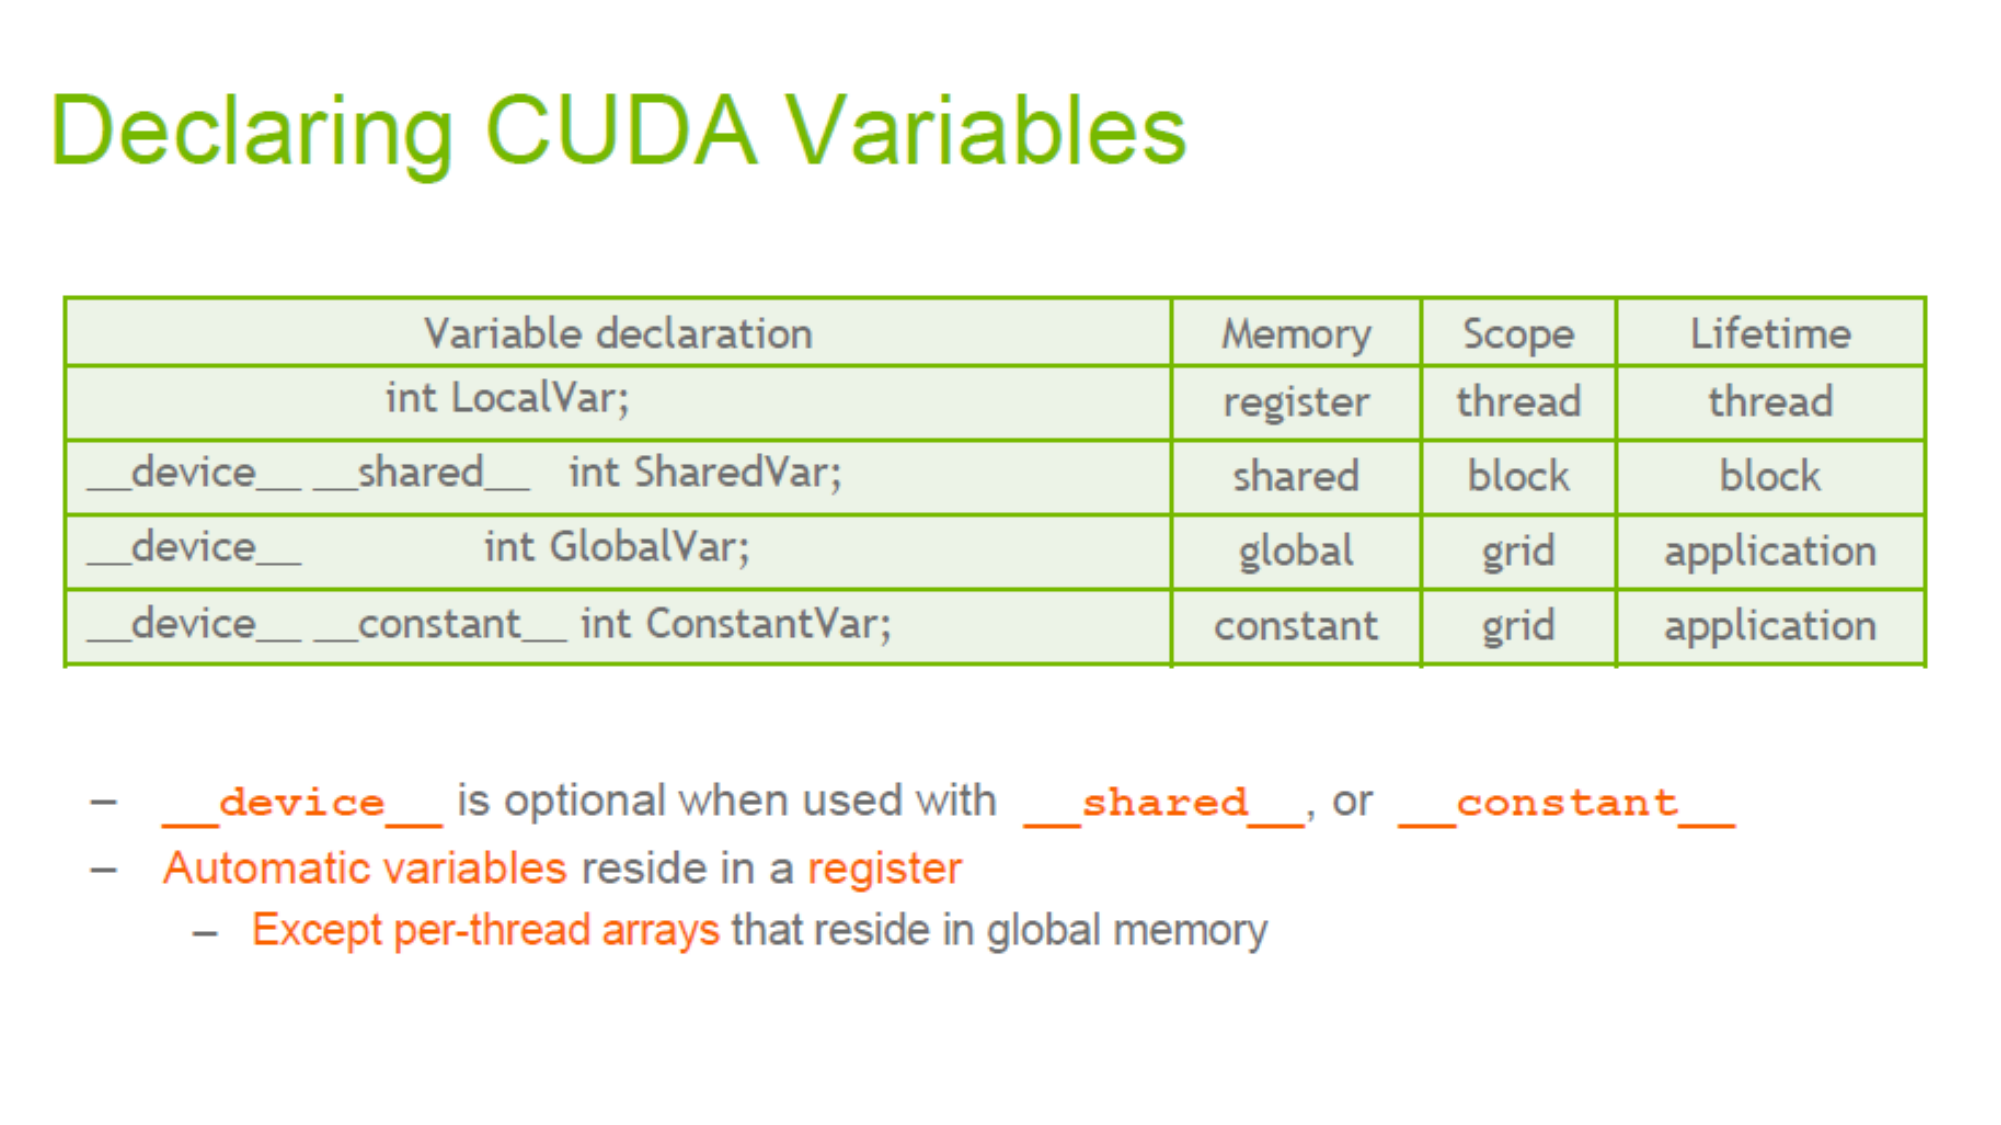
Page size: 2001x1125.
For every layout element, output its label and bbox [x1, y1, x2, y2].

picture [0, 68, 1996, 1055]
